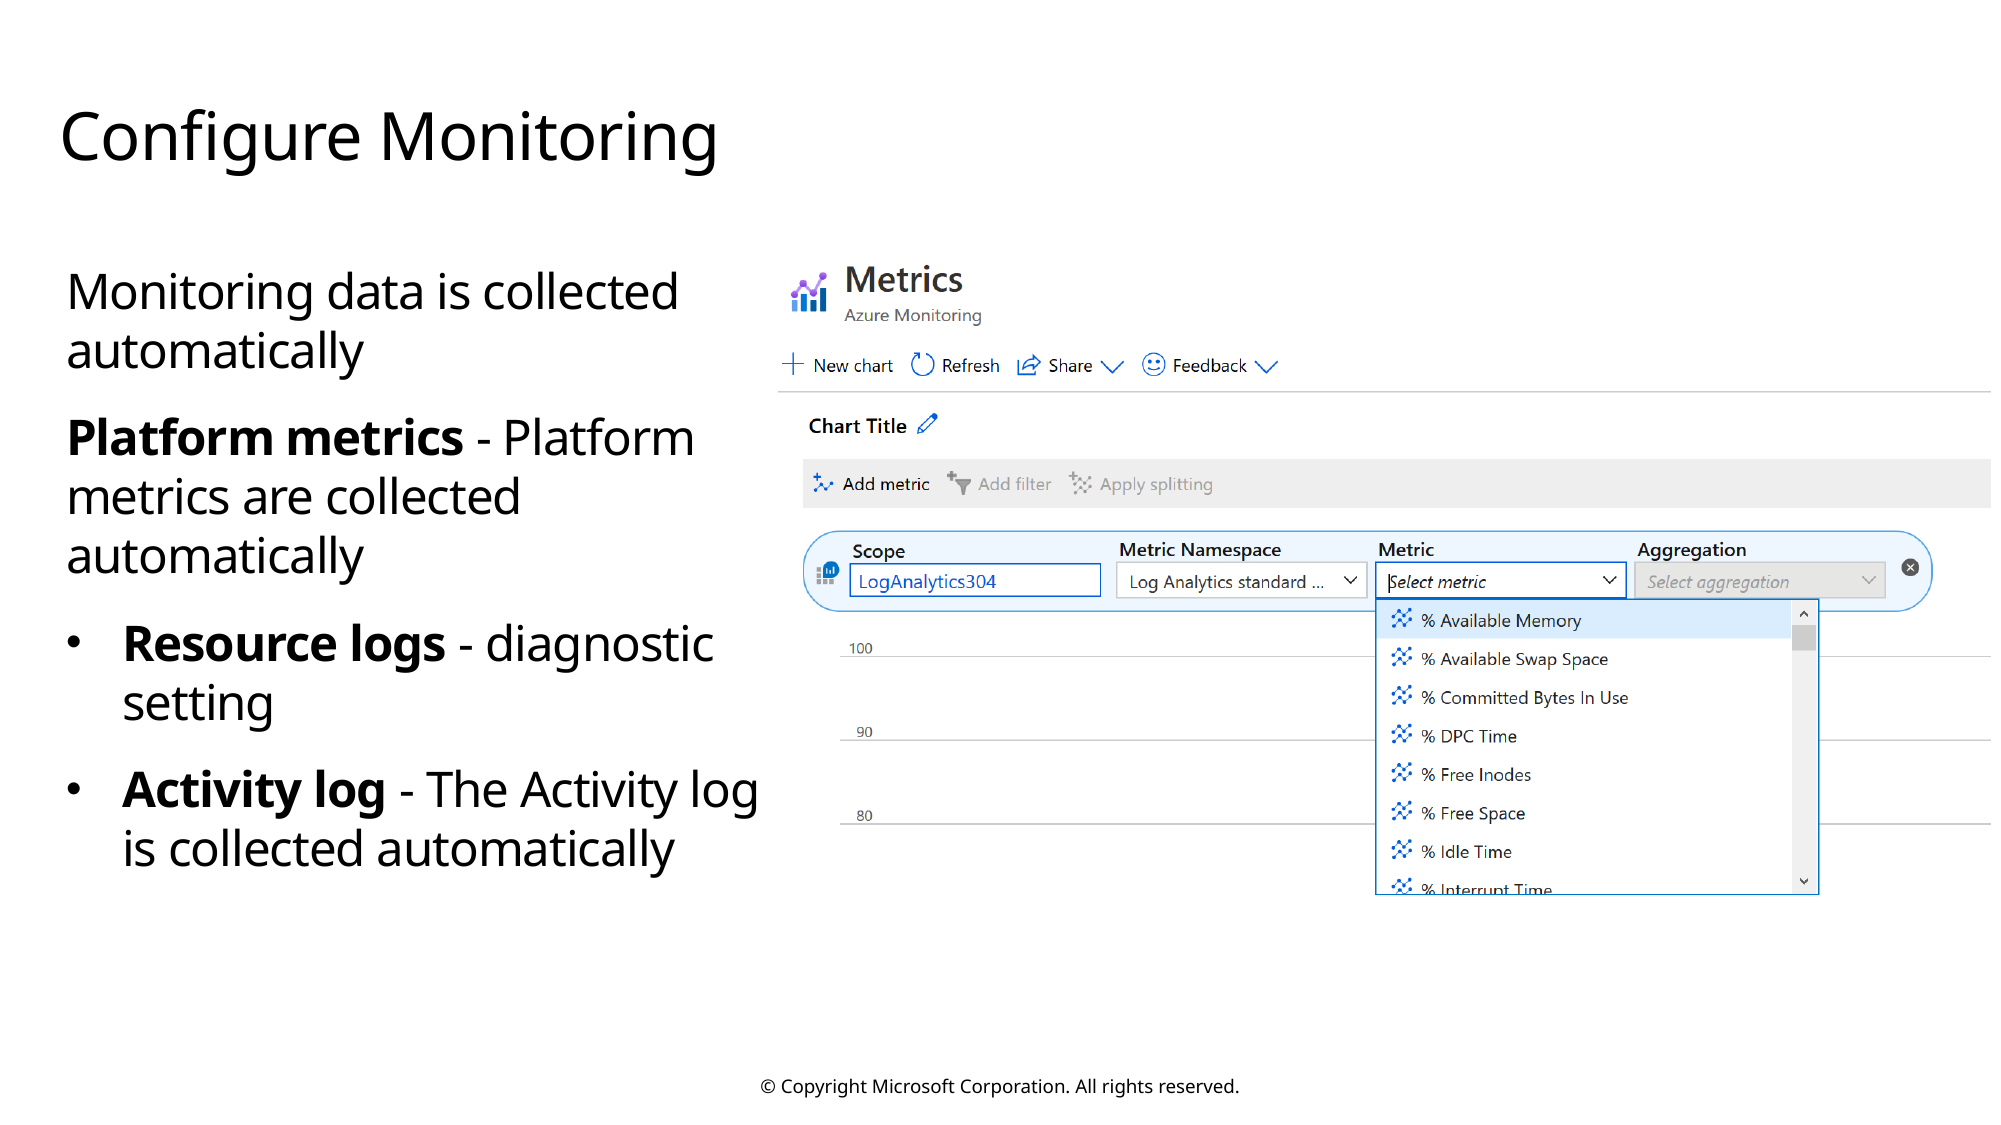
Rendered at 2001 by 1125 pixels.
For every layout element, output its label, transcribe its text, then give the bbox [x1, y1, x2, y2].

title Configure Monitoring [59, 88, 1915, 155]
picture [777, 252, 1993, 917]
list Monitoring data is collected automatically Platform metrics - Platform metrics are collected automatically Resource logs - diagnostic setting Activity log - The Activity log is collected automatically [51, 252, 800, 975]
